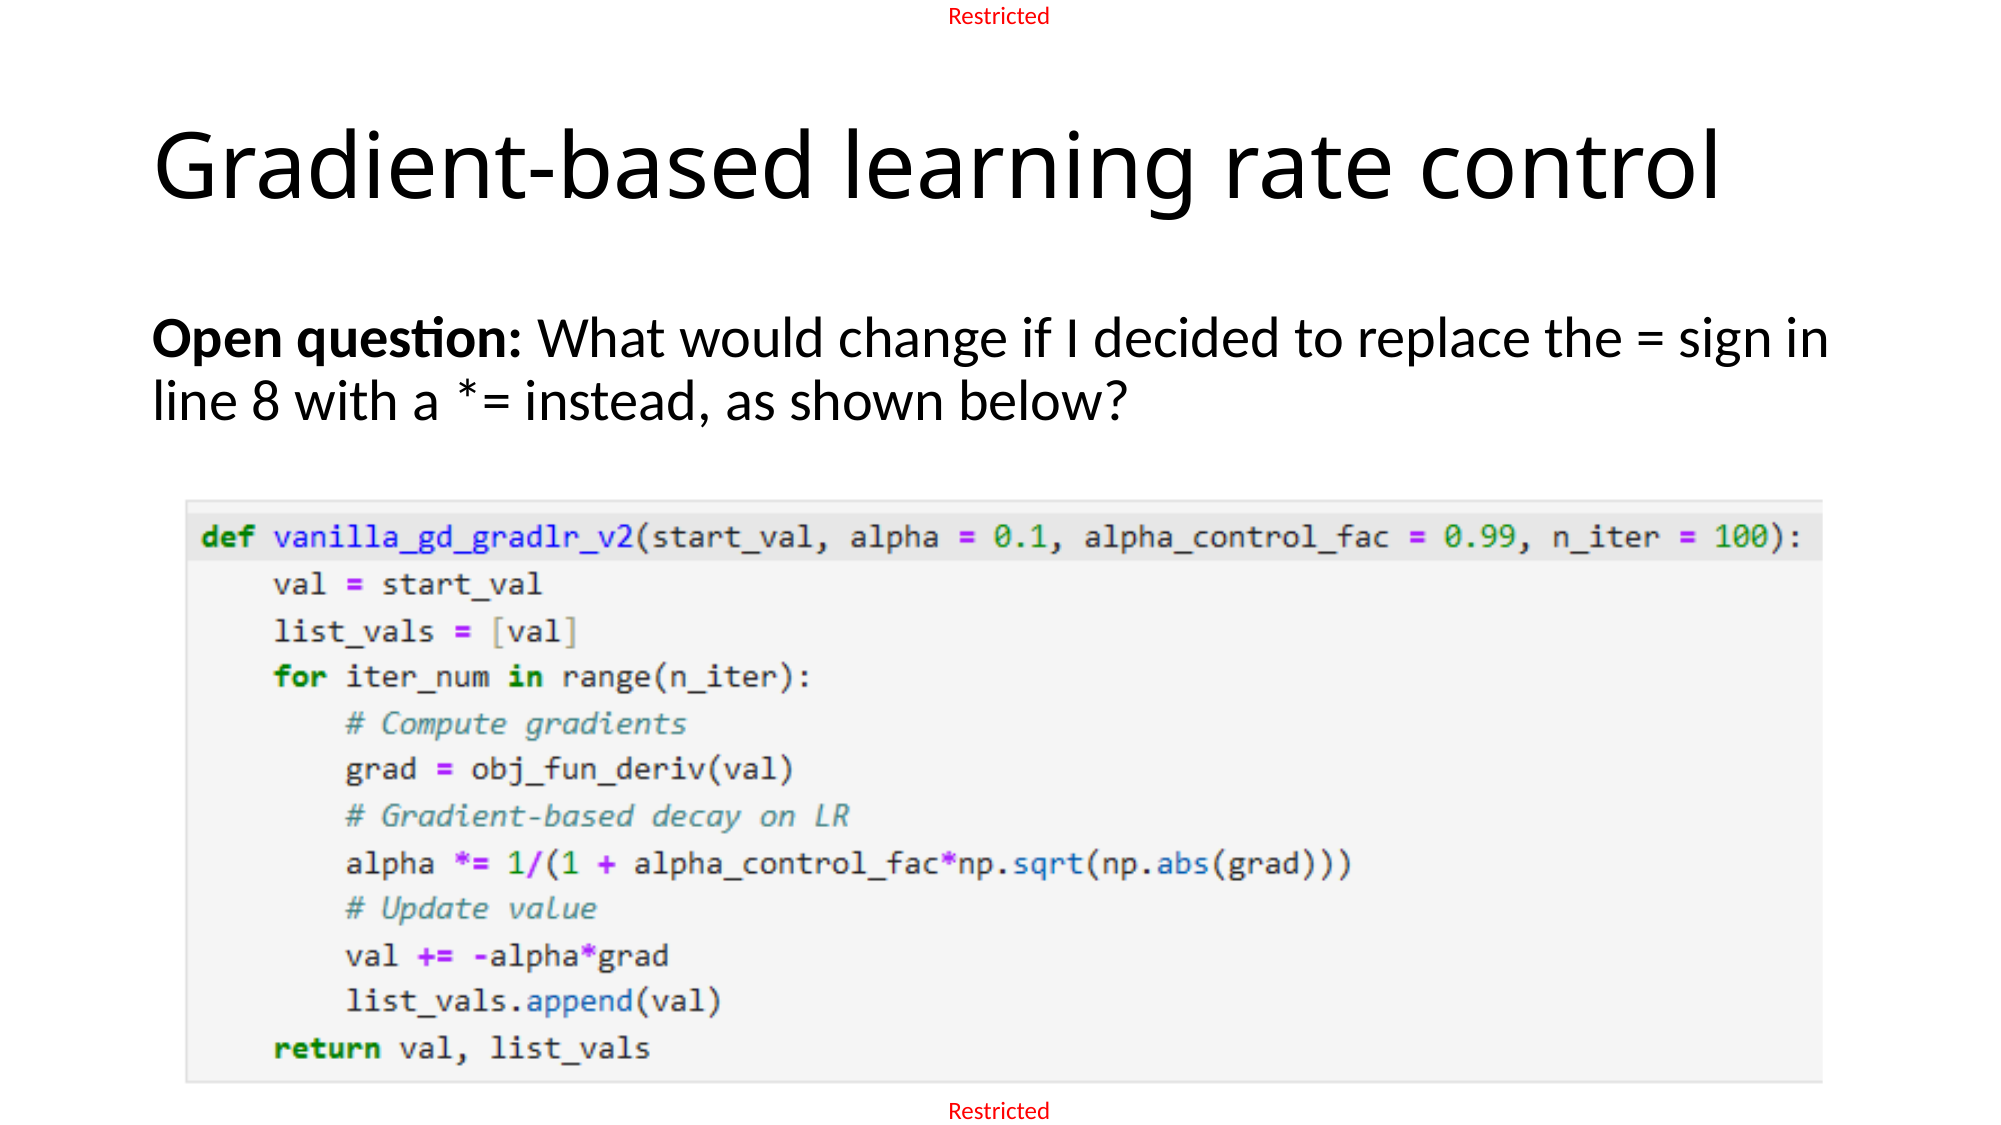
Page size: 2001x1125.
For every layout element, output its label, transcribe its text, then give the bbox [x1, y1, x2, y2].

title Gradient-based learning rate control [137, 59, 1863, 278]
picture [177, 488, 1823, 1096]
list Open question: What would change if I decided to replace the = sign in line 8 with a *= instead, as shown below? [137, 299, 1863, 1125]
